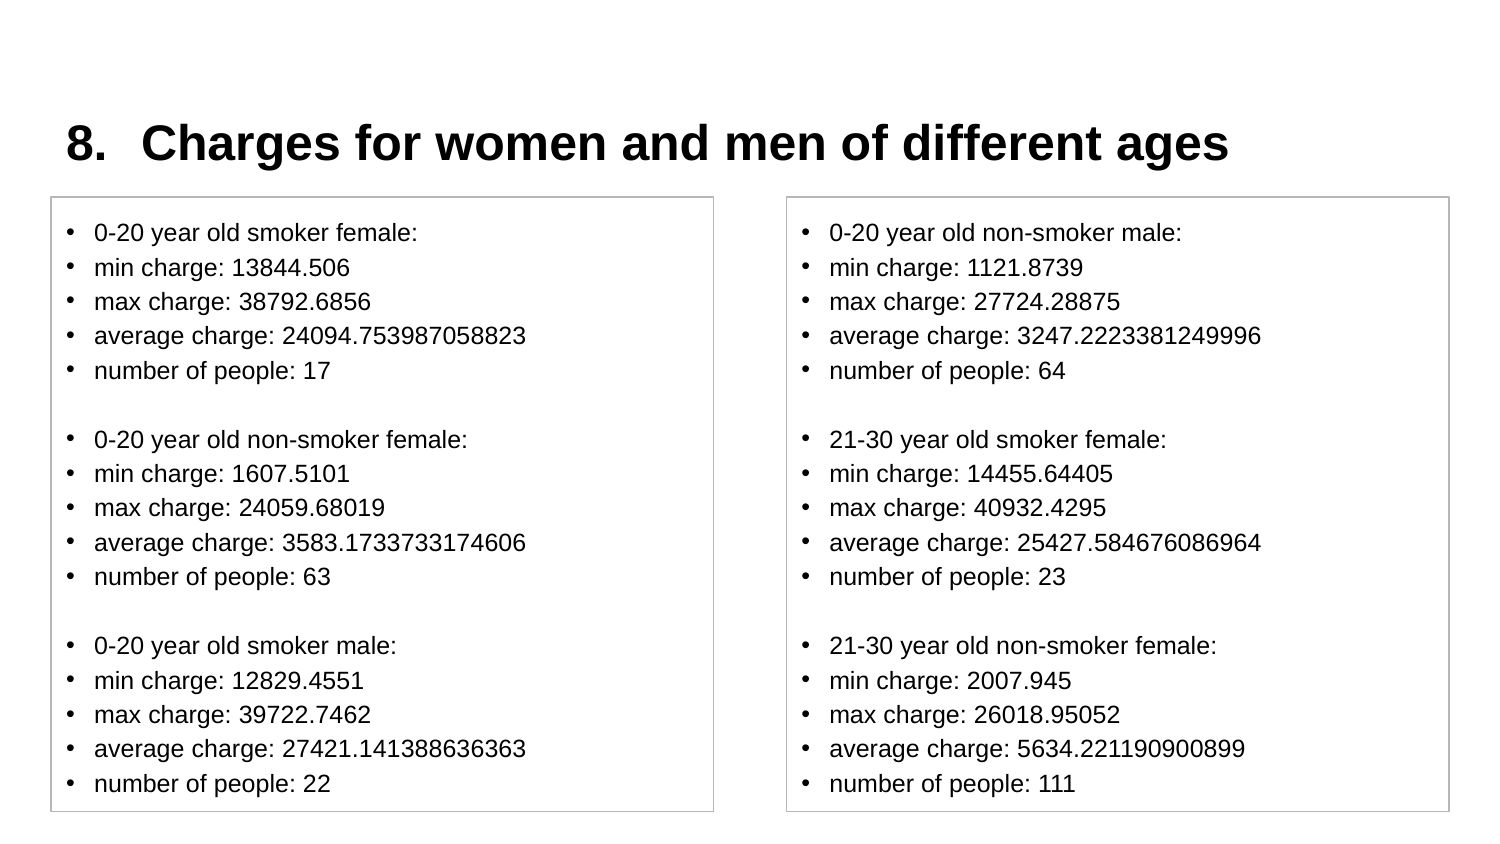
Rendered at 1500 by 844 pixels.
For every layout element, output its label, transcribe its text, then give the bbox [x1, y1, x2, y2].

text_box 0-20 year old smoker female: min charge: 13844.506 max charge: 38792.6856 average charge: 24094.753987058823 number of people: 17 0-20 year old non-smoker female: min charge: 1607.5101 max charge: 24059.68019 average charge: 3583.1733733174606 number of people: 63 0-20 year old smoker male: min charge: 12829.4551 max charge: 39722.7462 average charge: 27421.141388636363 number of people: 22 [51, 197, 714, 812]
text_box 0-20 year old non-smoker male: min charge: 1121.8739 max charge: 27724.28875 average charge: 3247.2223381249996 number of people: 64 21-30 year old smoker female: min charge: 14455.64405 max charge: 40932.4295 average charge: 25427.584676086964 number of people: 23 21-30 year old non-smoker female: min charge: 2007.945 max charge: 26018.95052 average charge: 5634.221190900899 number of people: 111 [786, 197, 1449, 812]
text_box Charges for women and men of different ages [51, 48, 1449, 186]
